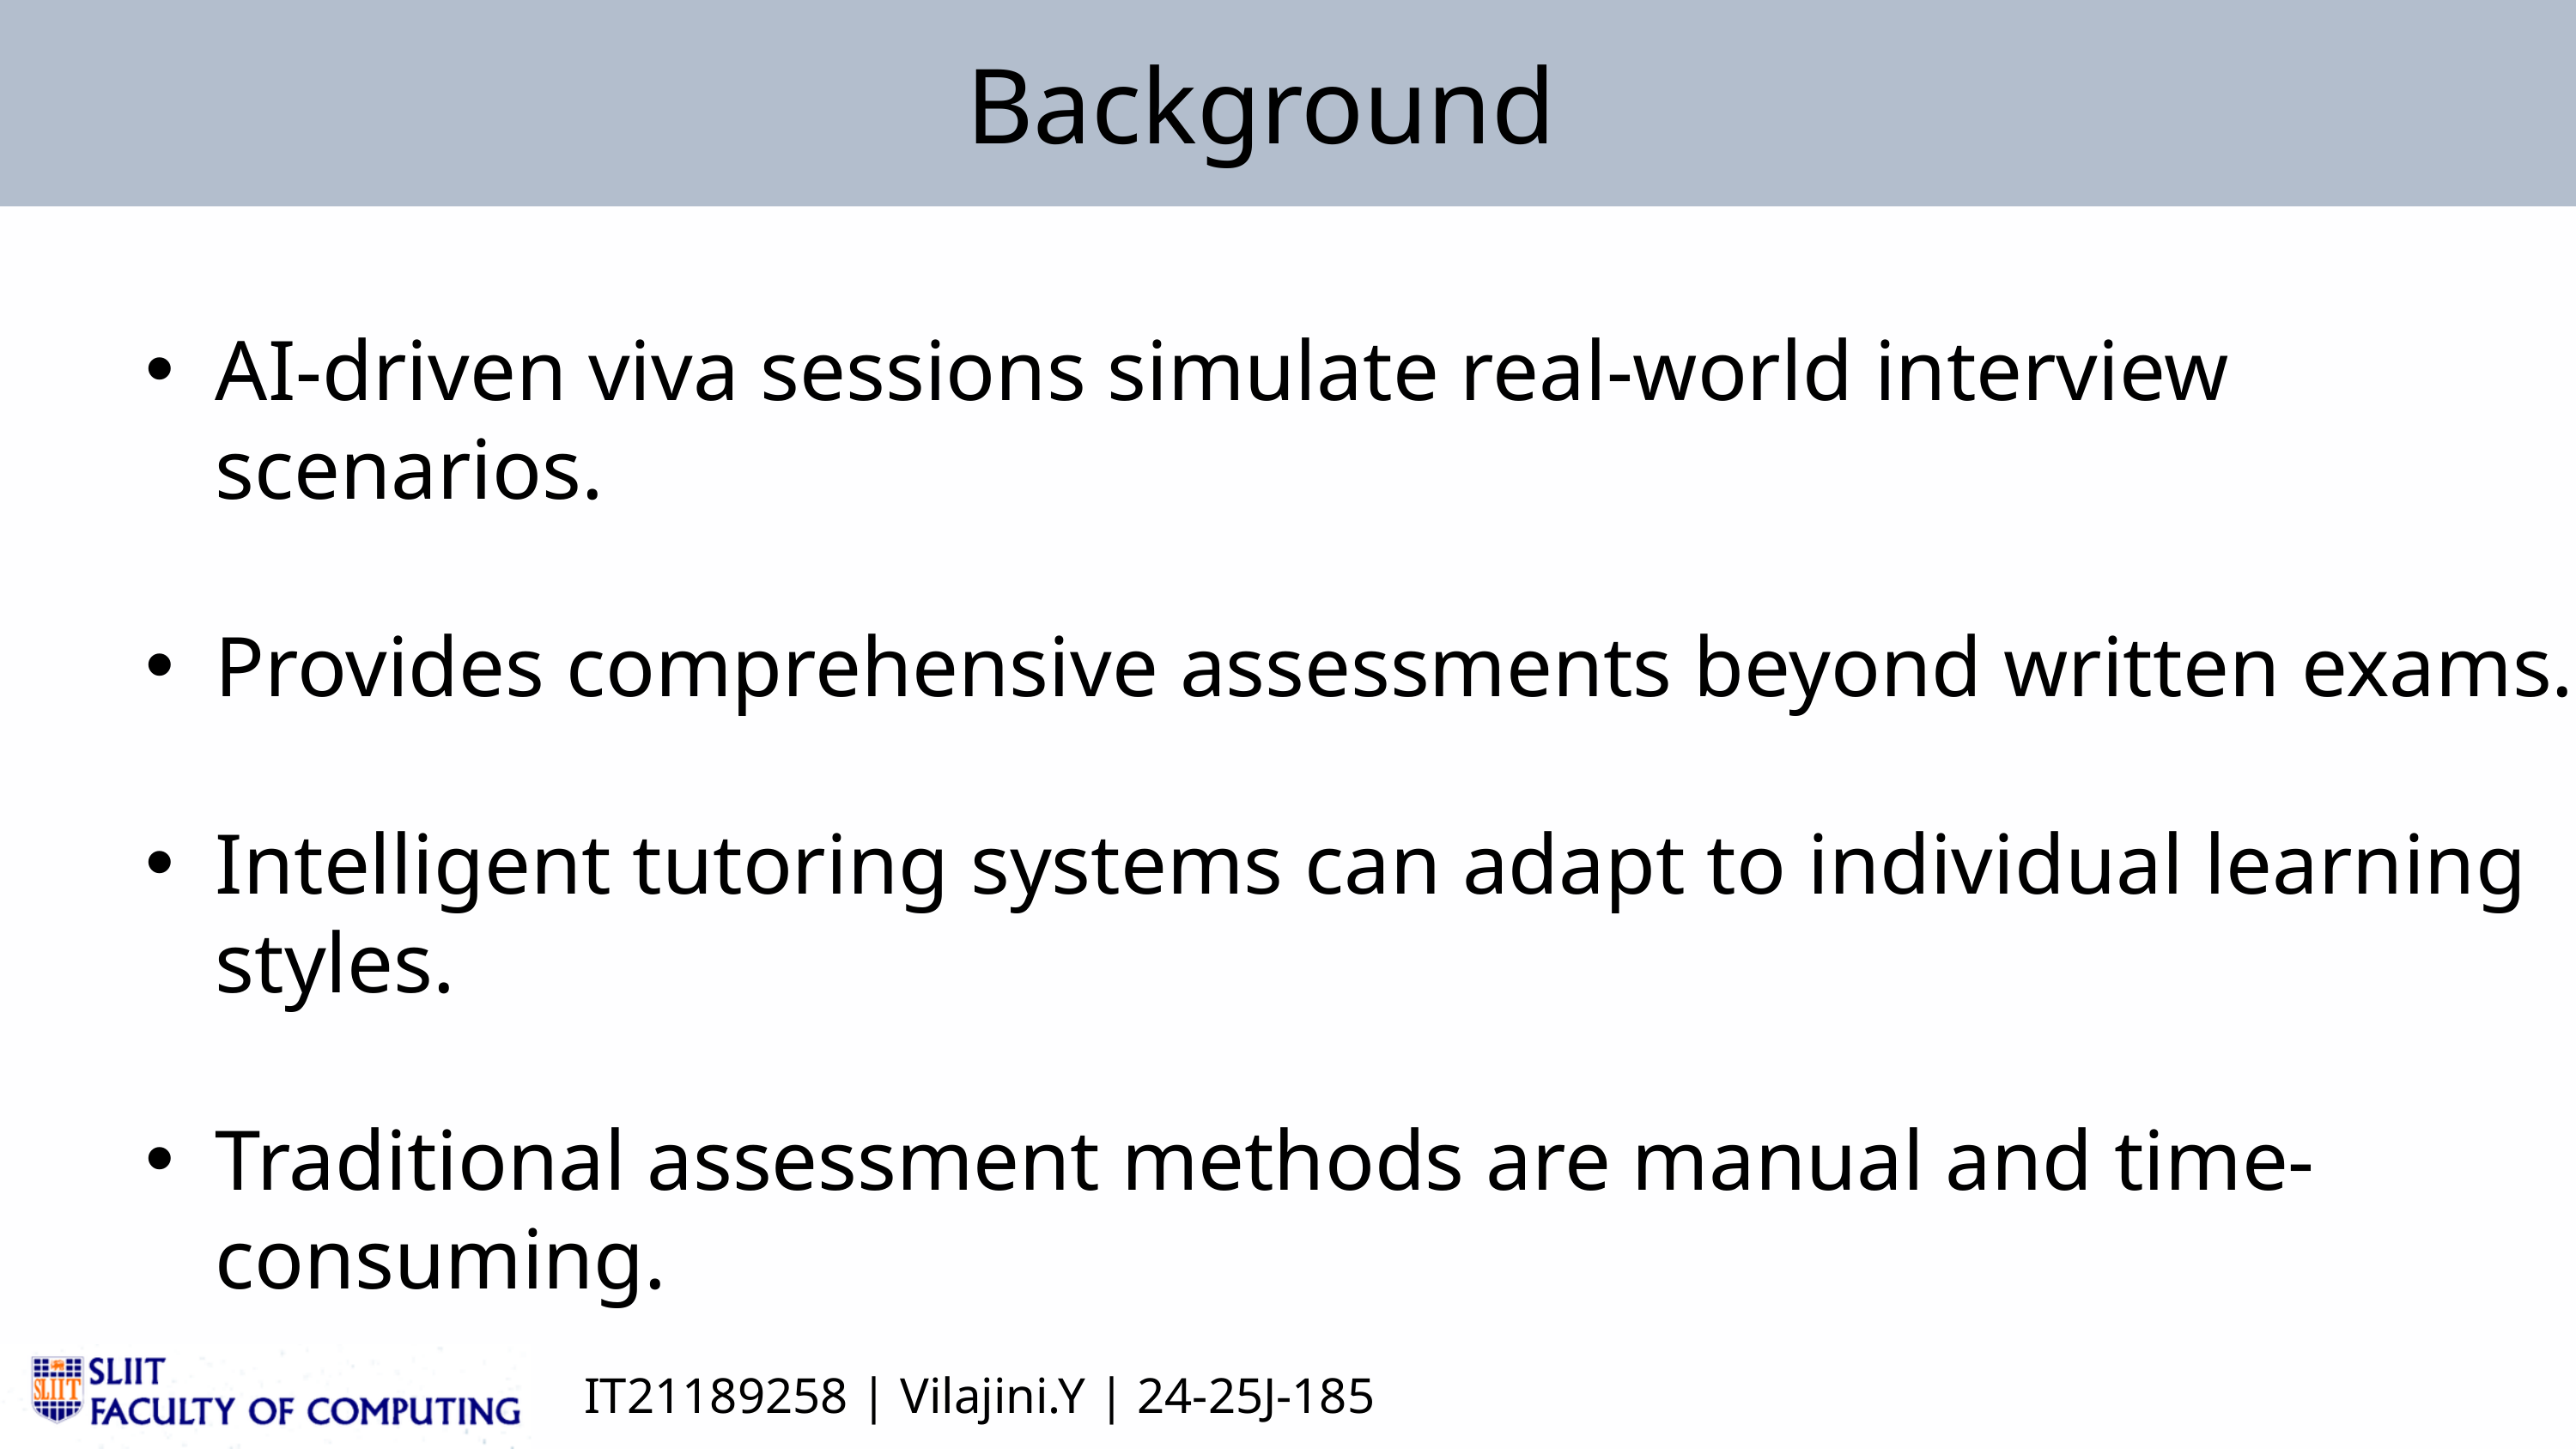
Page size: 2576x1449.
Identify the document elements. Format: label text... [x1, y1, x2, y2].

text_box AI-driven viva sessions simulate real-world interview scenarios. Provides comprehensive assessments beyond written exams. Intelligent tutoring systems can adapt to individual learning styles. Traditional assessment methods are manual and time-consuming. [75, 318, 2576, 1306]
text_box IT21189258 | Vilajini.Y | 24-25J-185 [583, 1365, 1535, 1423]
text_box [0, 1344, 532, 1449]
text_box Background [933, 39, 1589, 165]
text_box [0, 0, 2576, 207]
